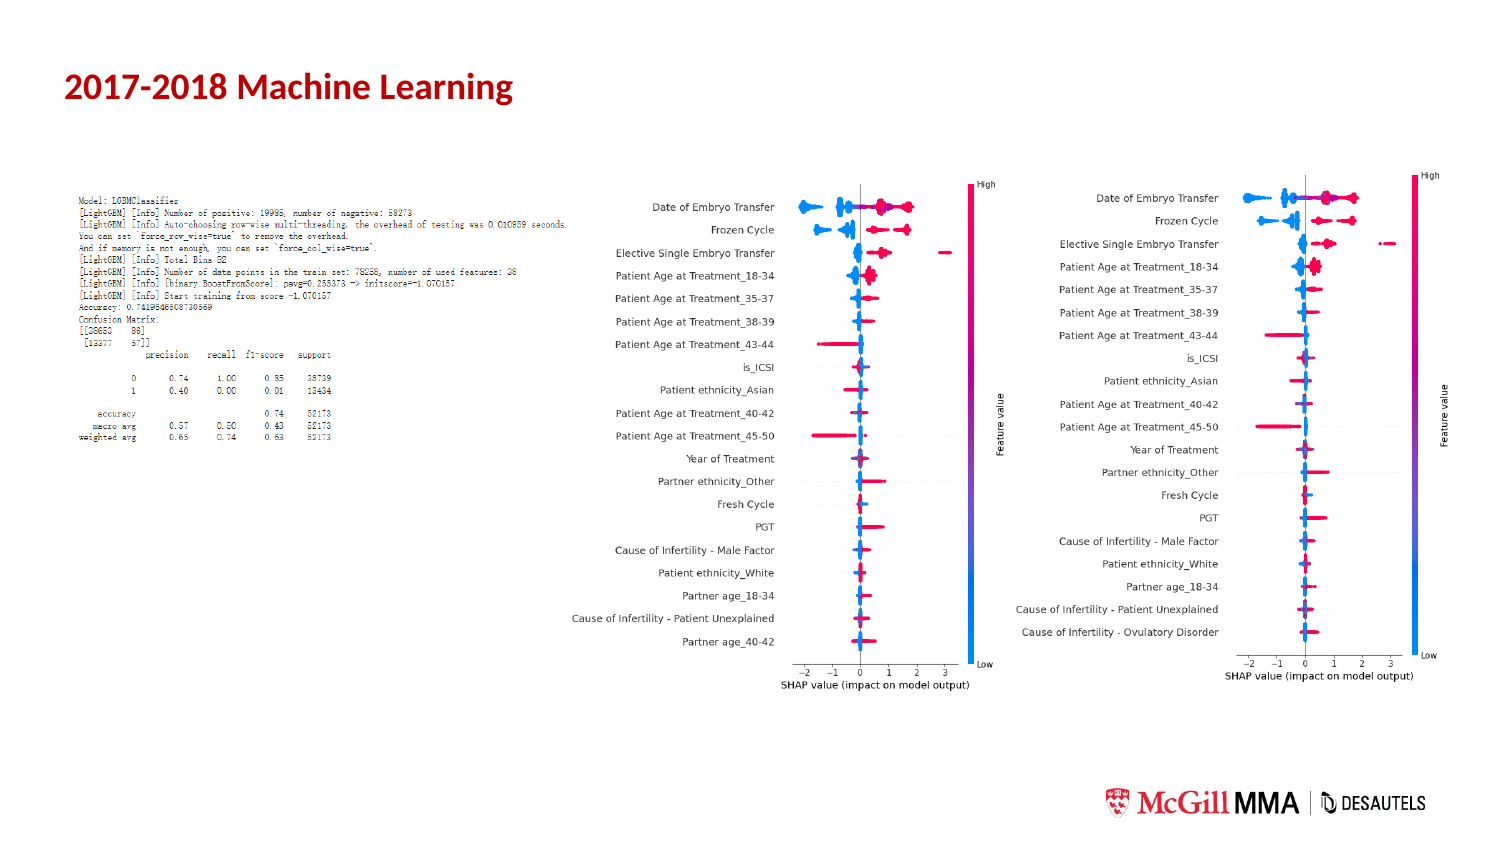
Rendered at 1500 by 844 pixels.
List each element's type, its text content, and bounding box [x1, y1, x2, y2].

picture [1106, 788, 1426, 818]
picture [74, 165, 1455, 697]
text_box 2017-2018 Machine Learning [64, 48, 1266, 126]
